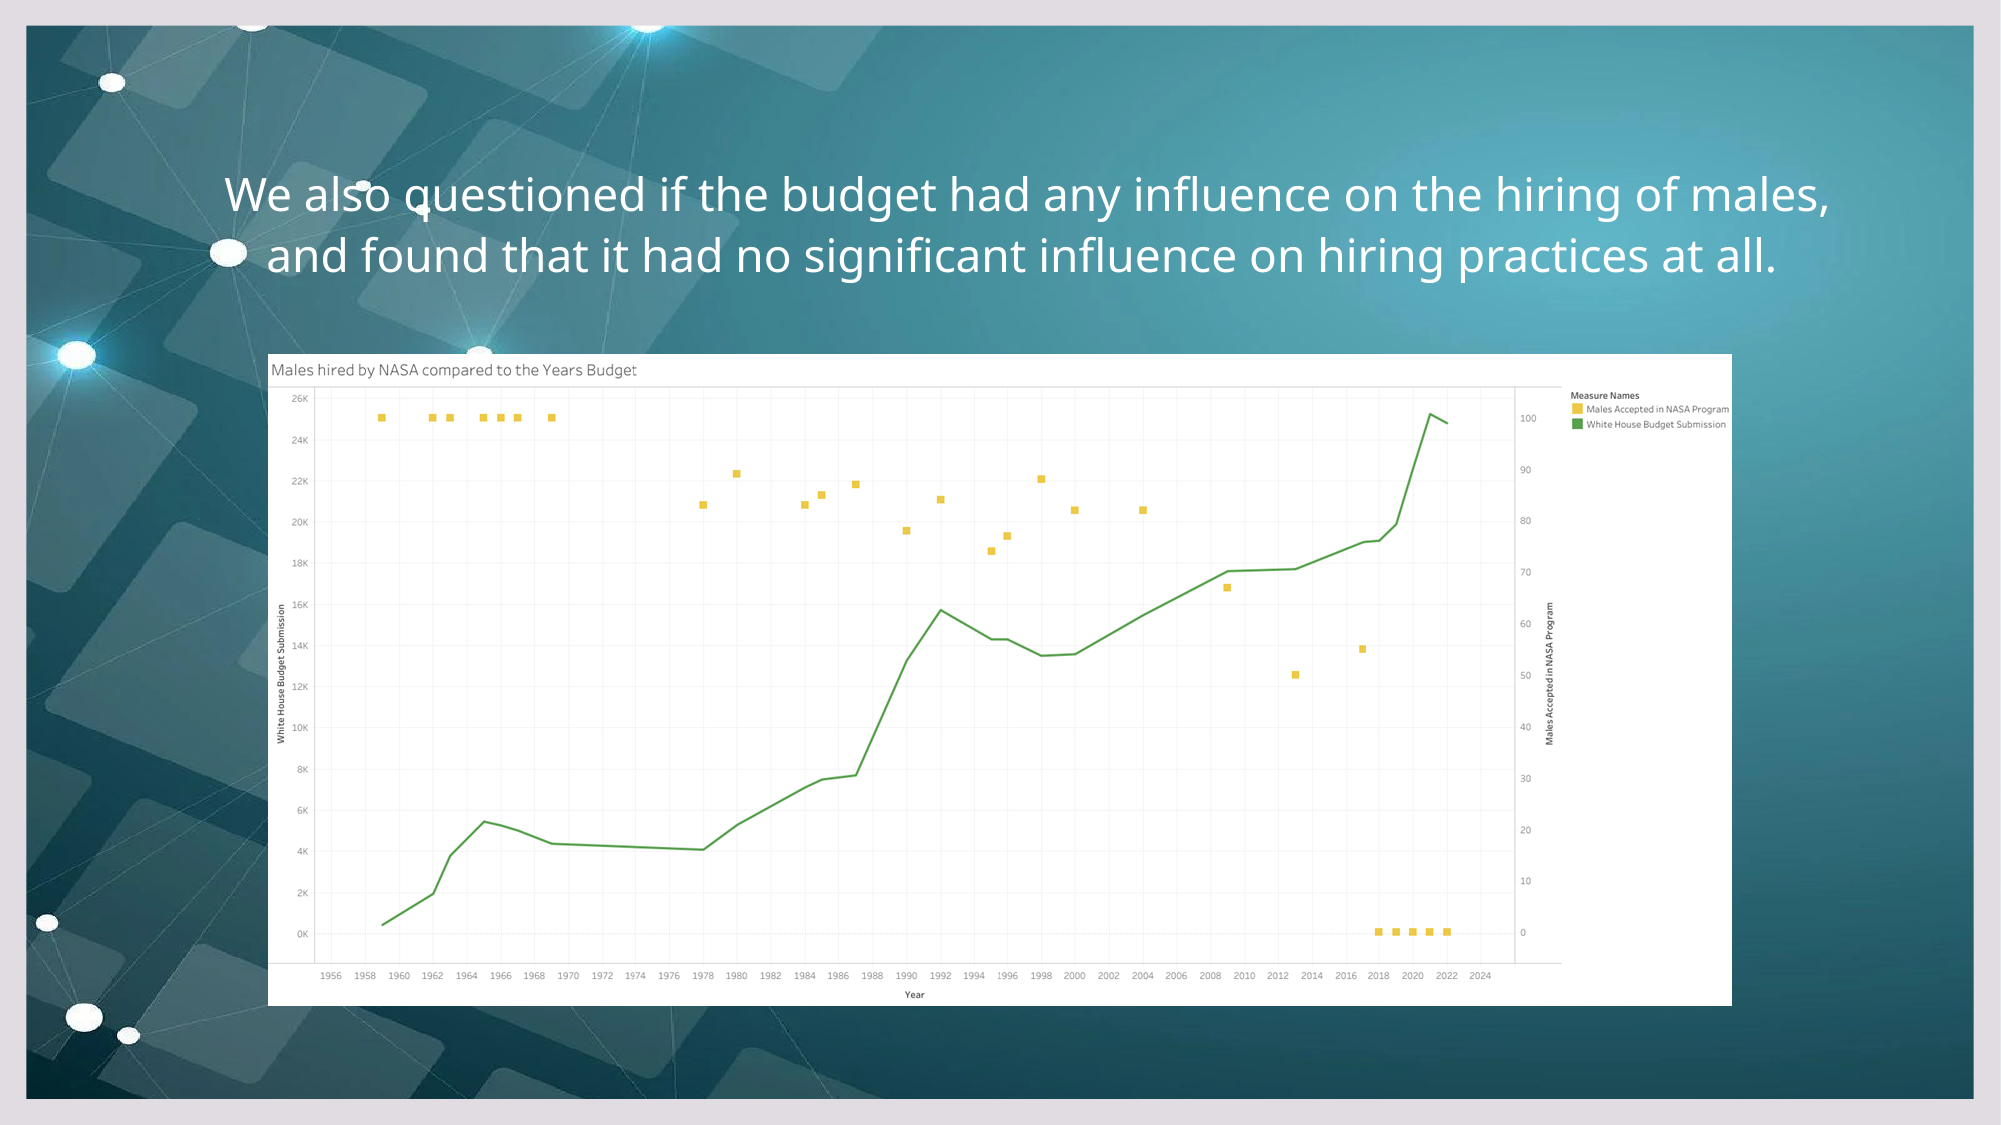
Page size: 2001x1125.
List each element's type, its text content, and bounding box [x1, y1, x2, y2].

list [268, 354, 1732, 1006]
picture [27, 26, 1973, 1099]
title We also questioned if the budget had any influence on the hiring of males, and found that it had no significant influence on hiring practices at all. [196, 143, 1860, 355]
